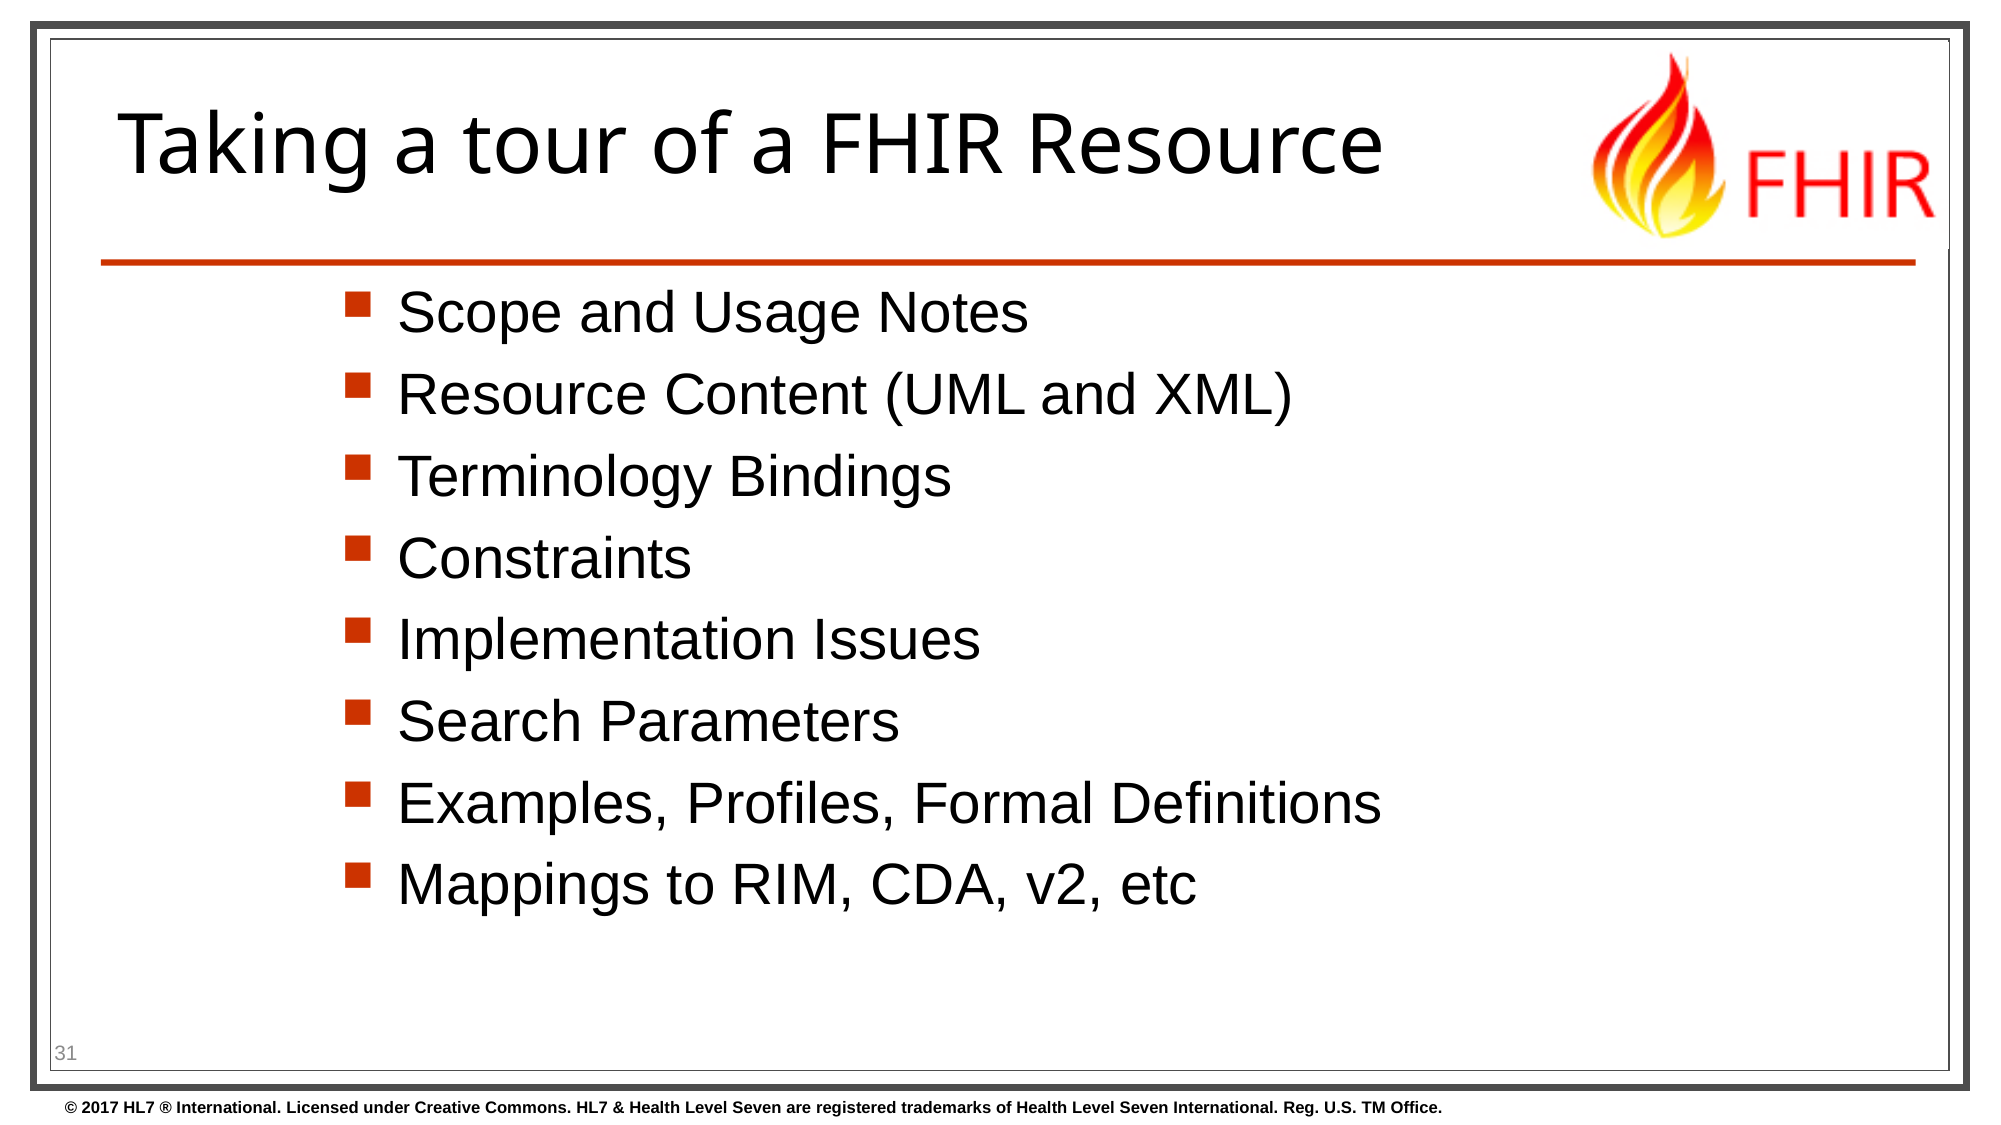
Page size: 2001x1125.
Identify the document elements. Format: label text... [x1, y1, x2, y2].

picture [1578, 42, 1949, 249]
slide_number 31 [39, 1034, 197, 1071]
title Taking a tour of a FHIR Resource [102, 54, 1497, 244]
list Scope and Usage Notes Resource Content (UML and XML) Terminology Bindings Constraints Implementation Issues Search Parameters Examples, Profiles, Formal Definitions Mappings to RIM, CDA, v2, etc [326, 267, 1602, 1051]
